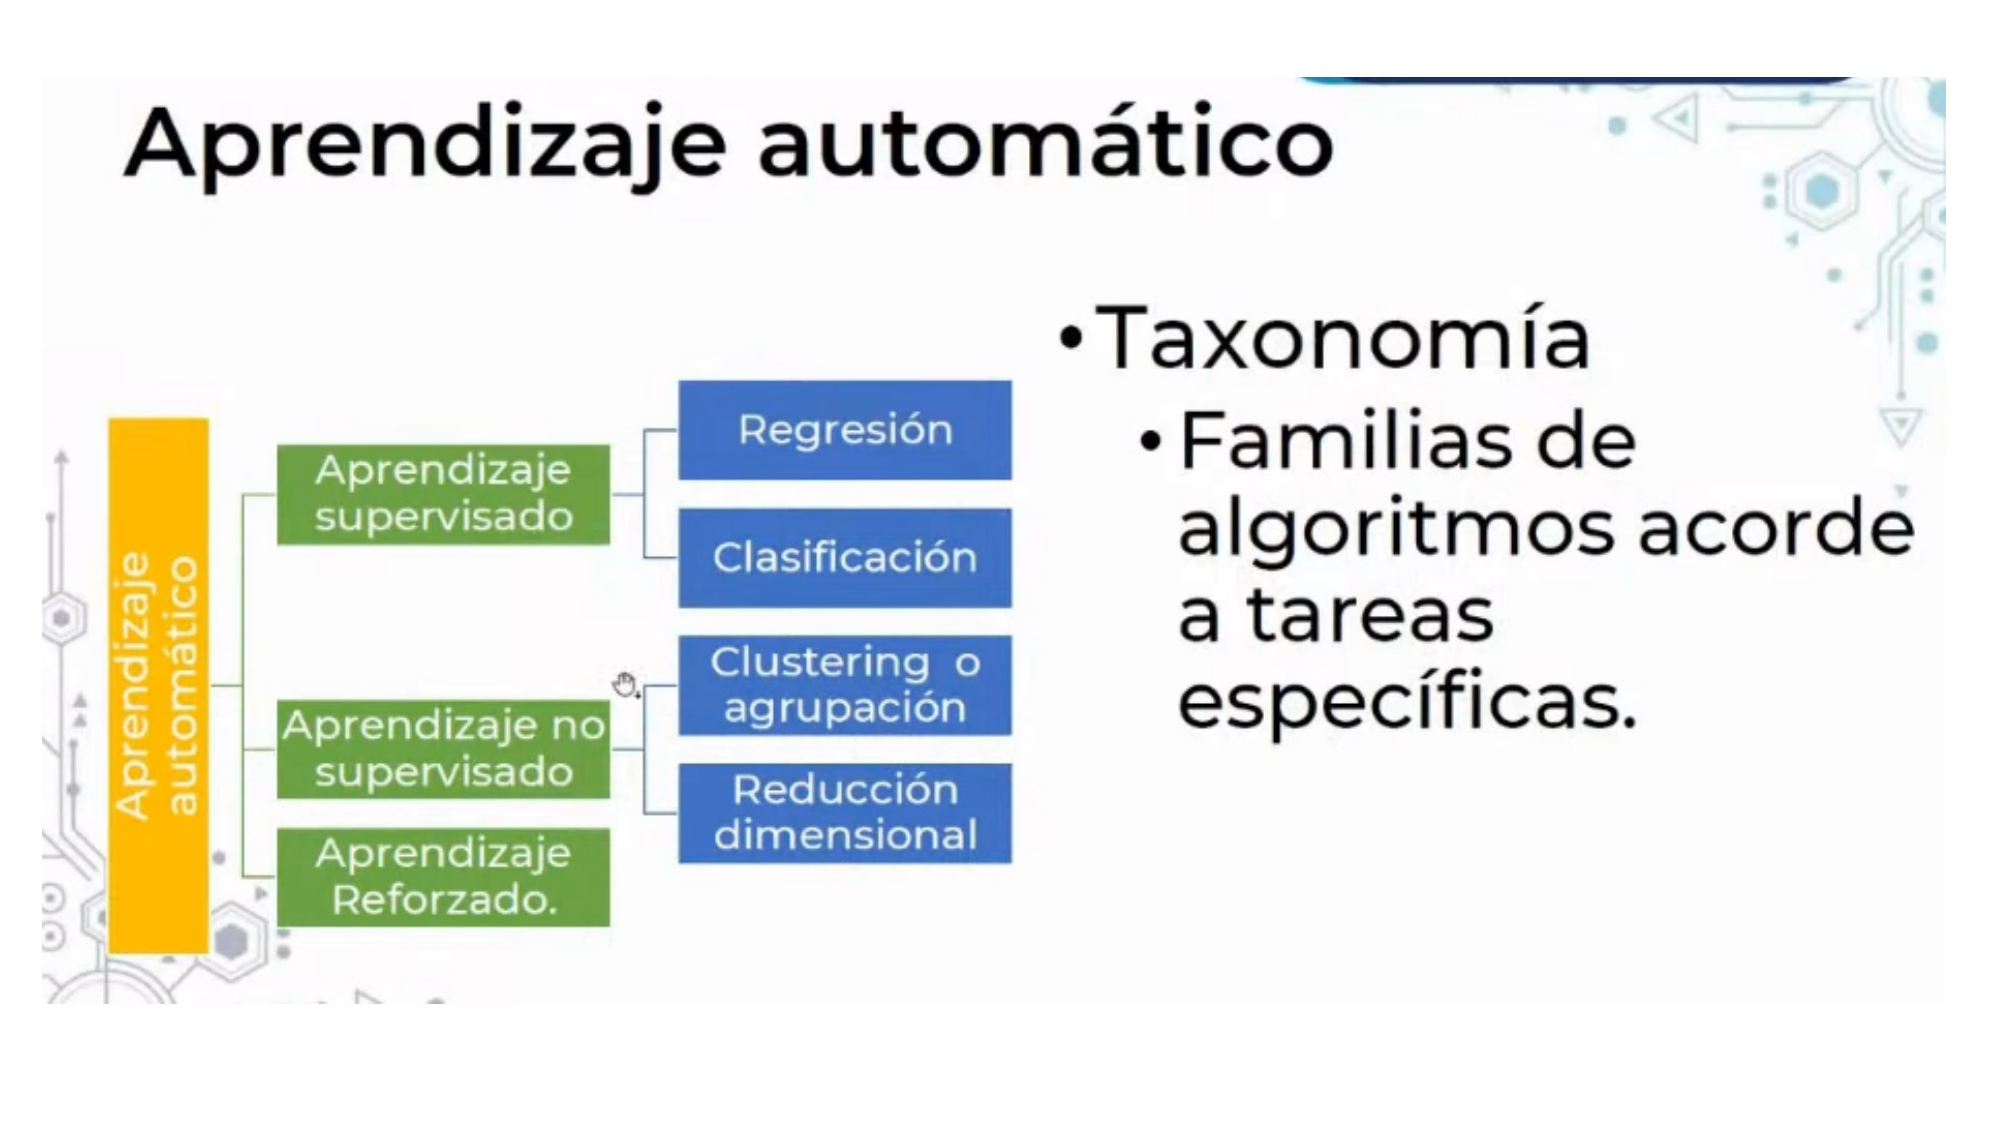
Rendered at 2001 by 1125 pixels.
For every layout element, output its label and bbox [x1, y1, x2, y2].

picture [41, 77, 1946, 1005]
